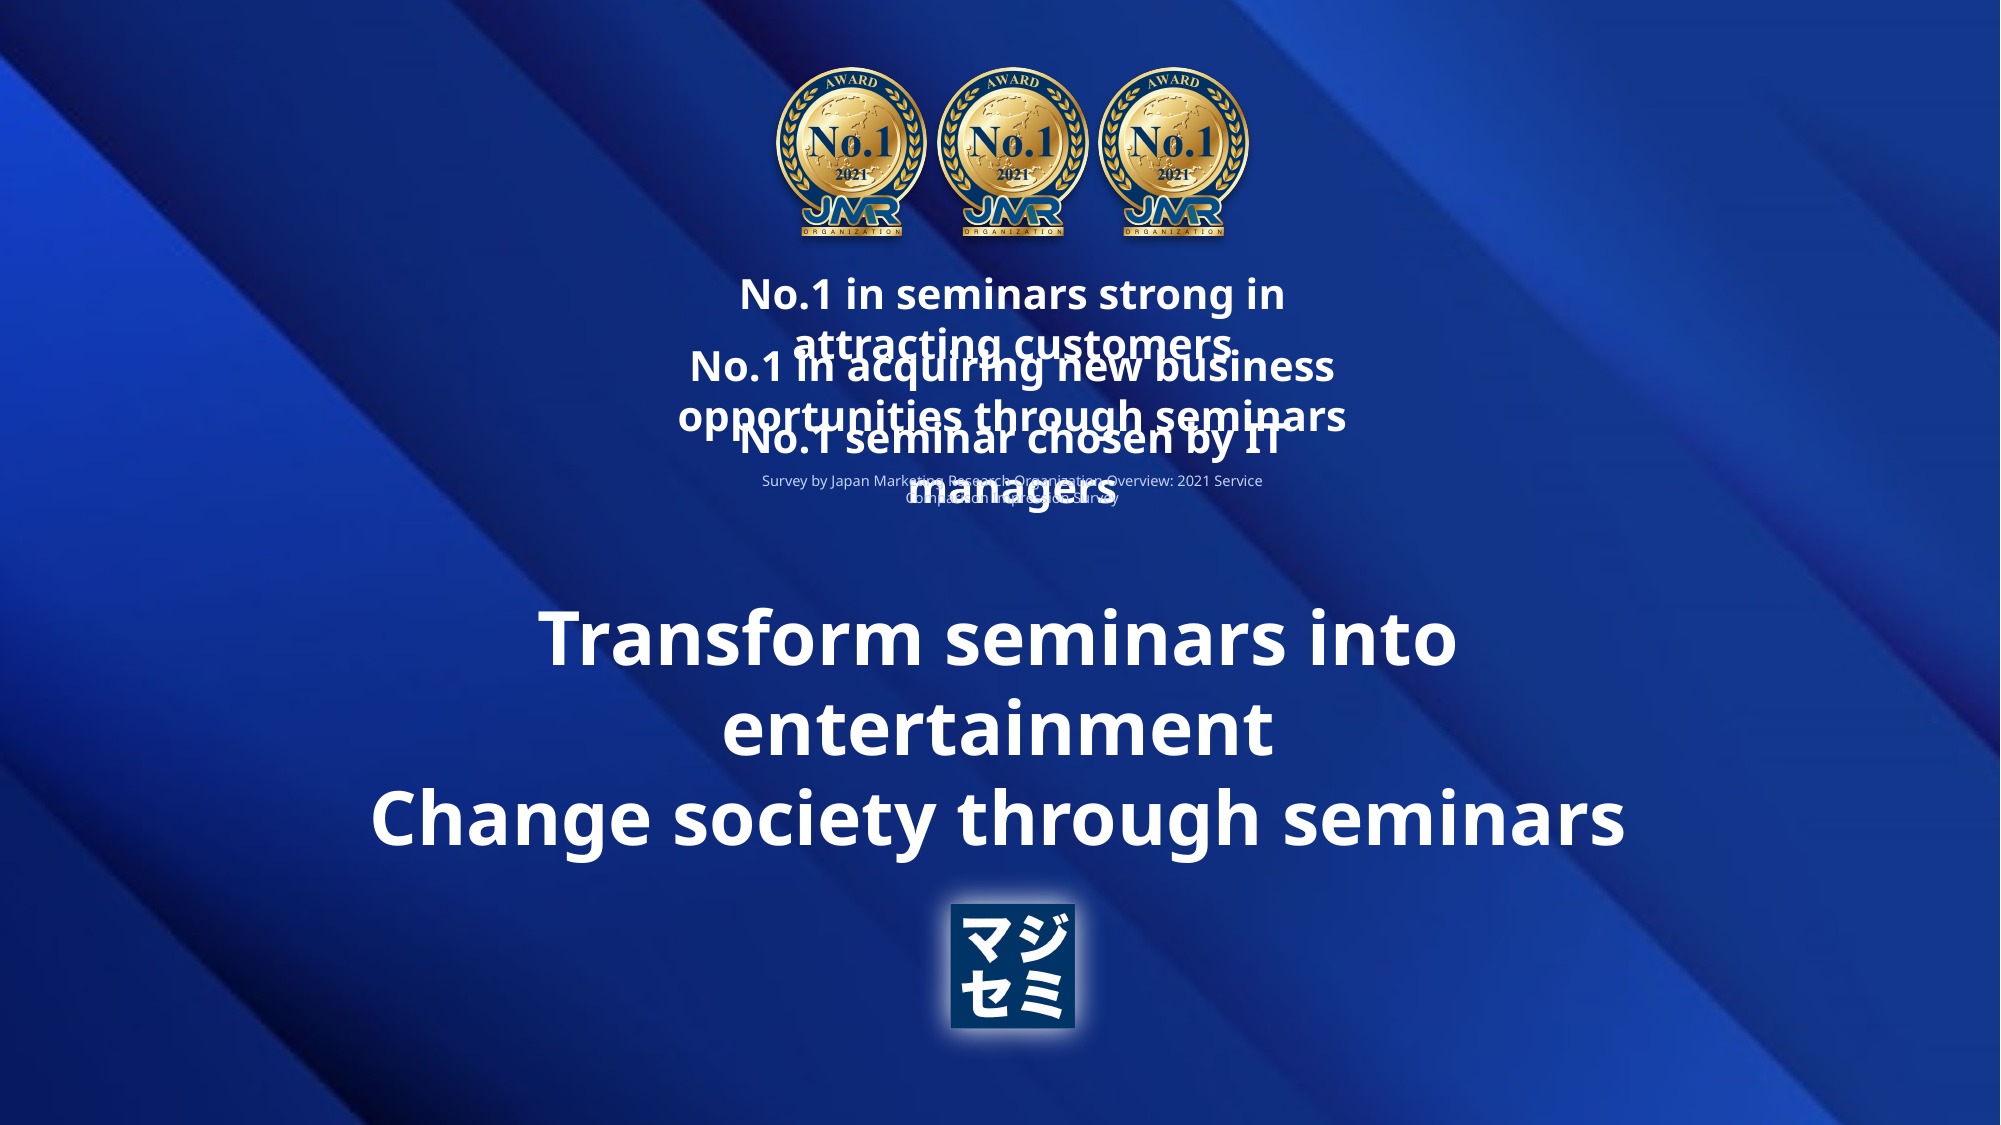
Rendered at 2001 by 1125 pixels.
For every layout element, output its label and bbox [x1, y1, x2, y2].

text_box [650, 259, 1375, 498]
text_box [776, 67, 1249, 237]
picture [0, 0, 2000, 1125]
